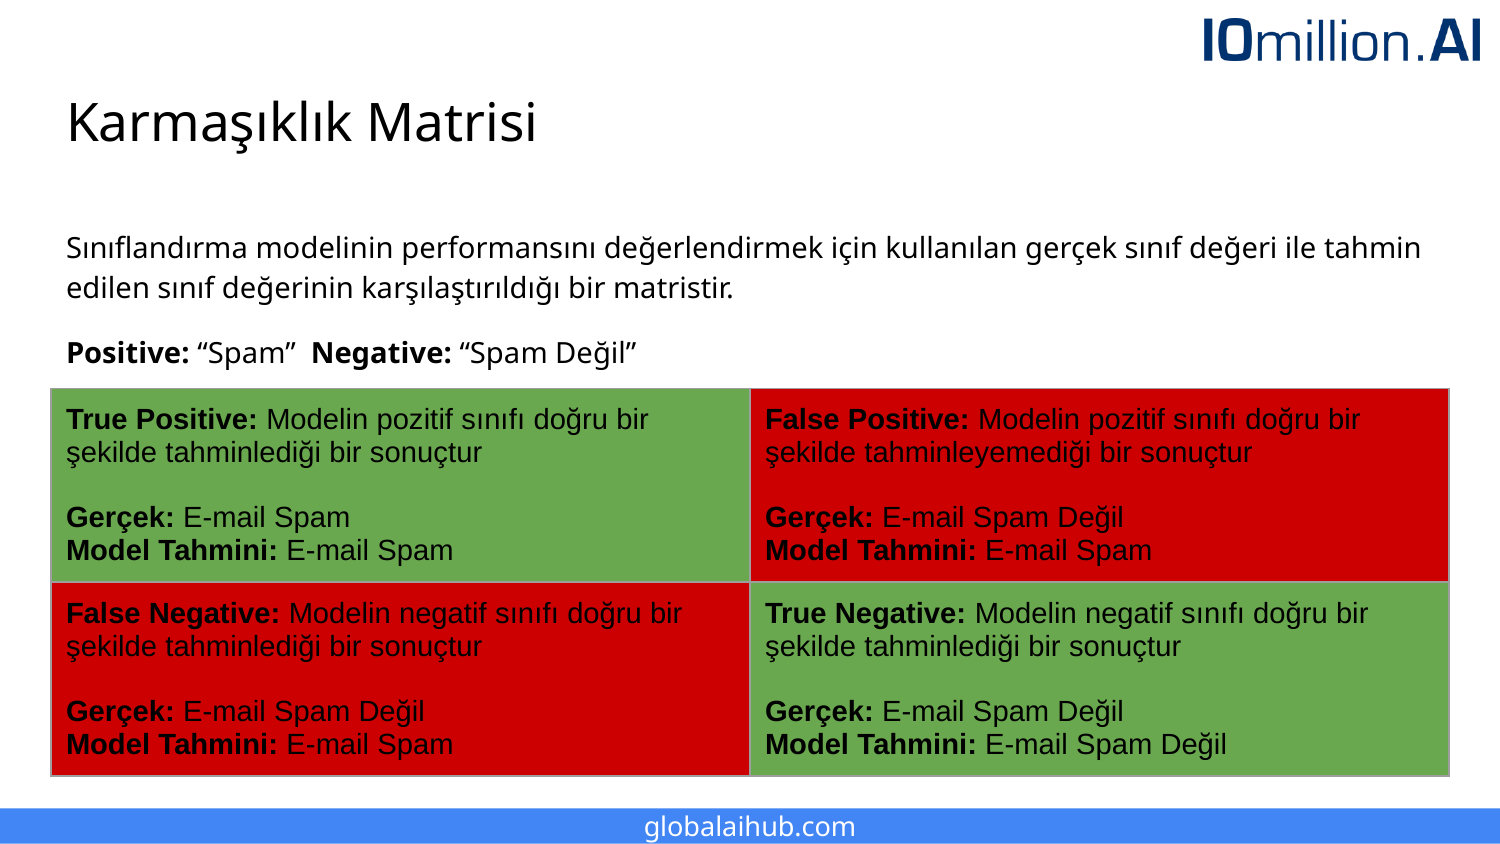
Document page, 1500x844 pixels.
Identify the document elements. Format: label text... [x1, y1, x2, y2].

table_cell True Negative: Modelin negatif sınıfı doğru bir şekilde tahminlediği bir sonuçtur Gerçek: E-mail Spam Değil Model Tahmini: E-mail Spam Değil [751, 583, 1448, 775]
title Karmaşıklık Matrisi [51, 72, 1449, 167]
table_cell False Negative: Modelin negatif sınıfı doğru bir şekilde tahminlediği bir sonuçtur Gerçek: E-mail Spam Değil Model Tahmini: E-mail Spam [52, 583, 749, 775]
list Sınıflandırma modelinin performansını değerlendirmek için kullanılan gerçek sınıf değeri ile tahmin edilen sınıf değerinin karşılaştırıldığı bir matristir. Positive: “Spam” Negative: “Spam Değil” [51, 208, 1449, 376]
picture [1204, 18, 1480, 61]
table_header True Positive: Modelin pozitif sınıfı doğru bir şekilde tahminlediği bir sonuçtur Gerçek: E-mail Spam Model Tahmini: E-mail Spam [52, 389, 749, 581]
table_header False Positive: Modelin pozitif sınıfı doğru bir şekilde tahminleyemediği bir sonuçtur Gerçek: E-mail Spam Değil Model Tahmini: E-mail Spam [751, 389, 1448, 581]
